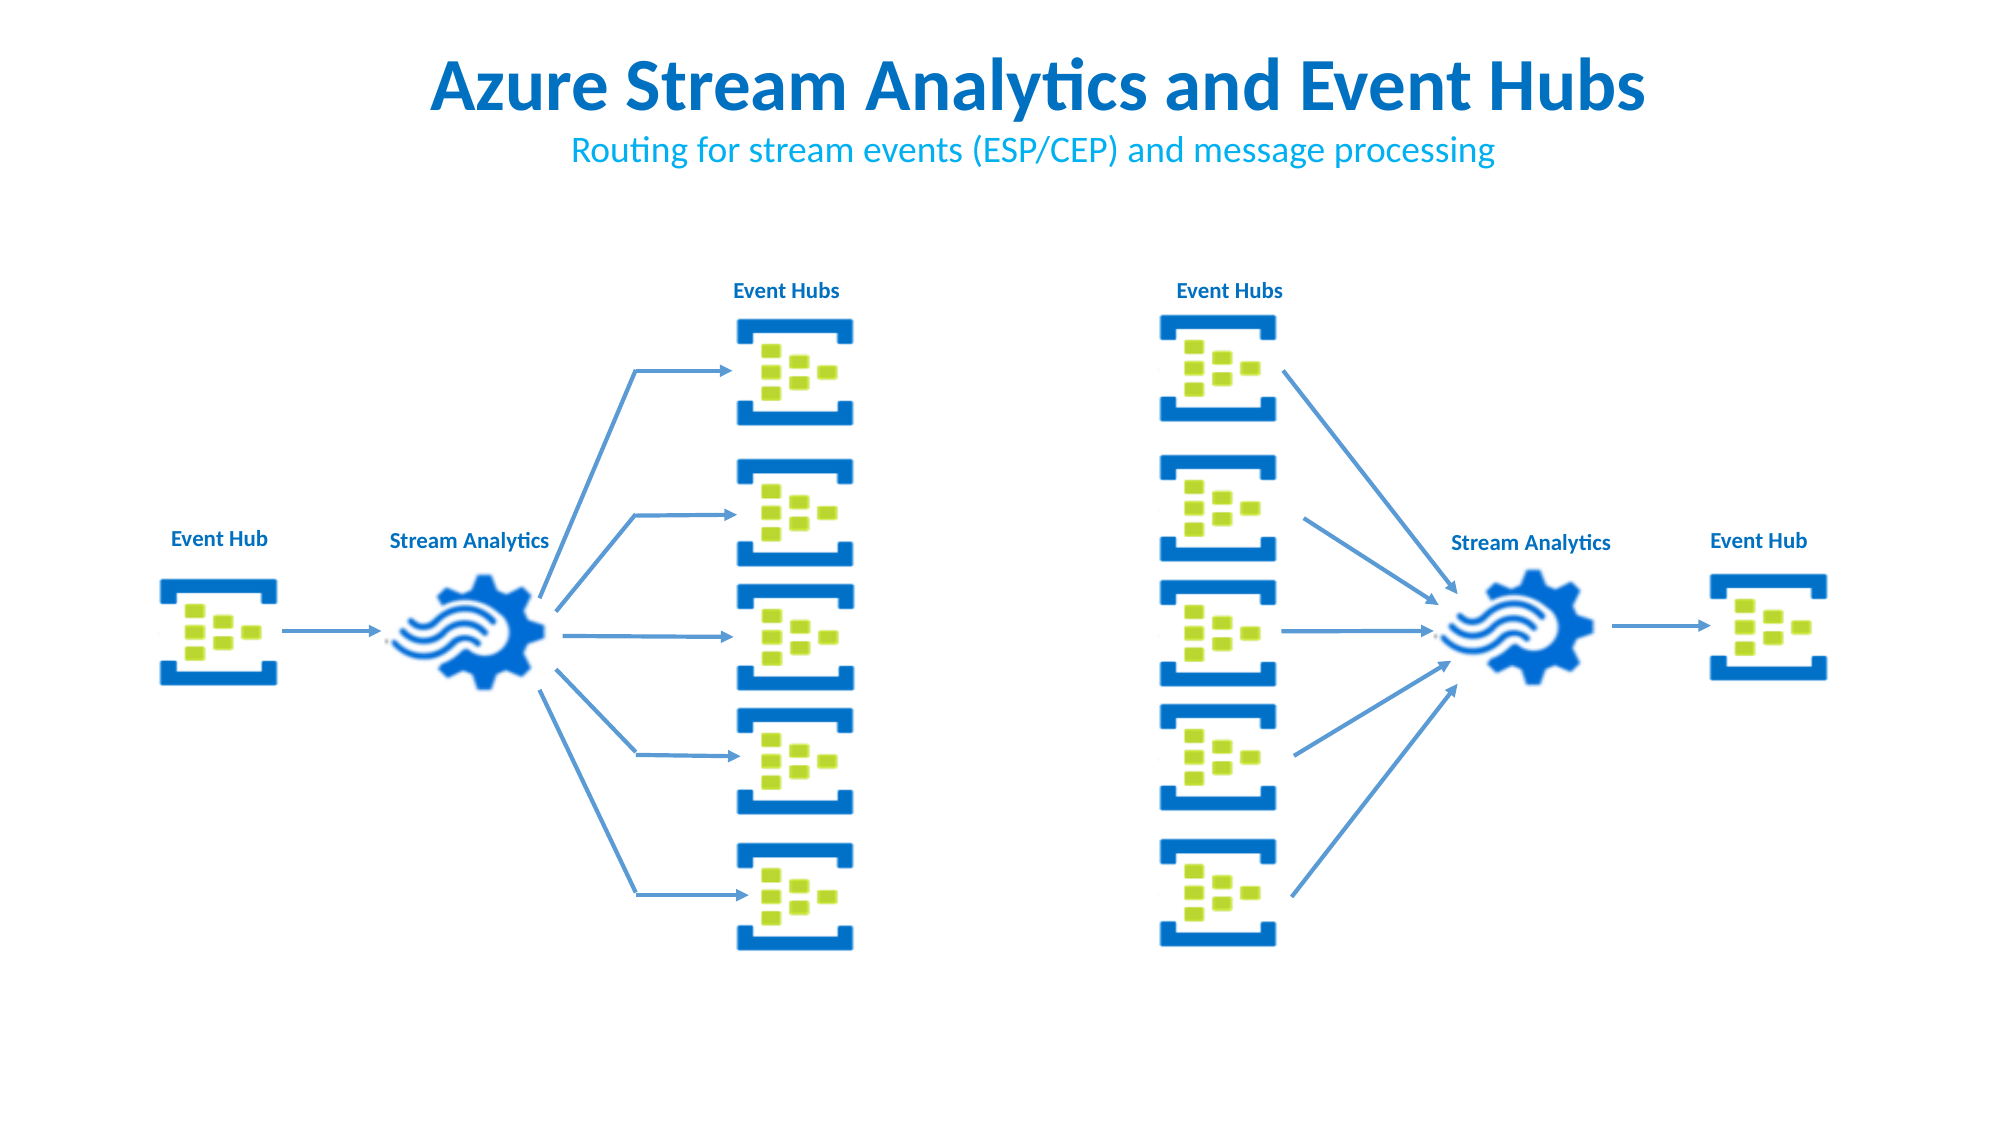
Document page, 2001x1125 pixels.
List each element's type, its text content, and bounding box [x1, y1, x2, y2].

text_box Azure Stream Analytics and Event Hubs [415, 28, 1722, 134]
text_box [137, 267, 1833, 954]
text_box Routing for stream events (ESP/CEP) and message processing [556, 117, 1574, 178]
